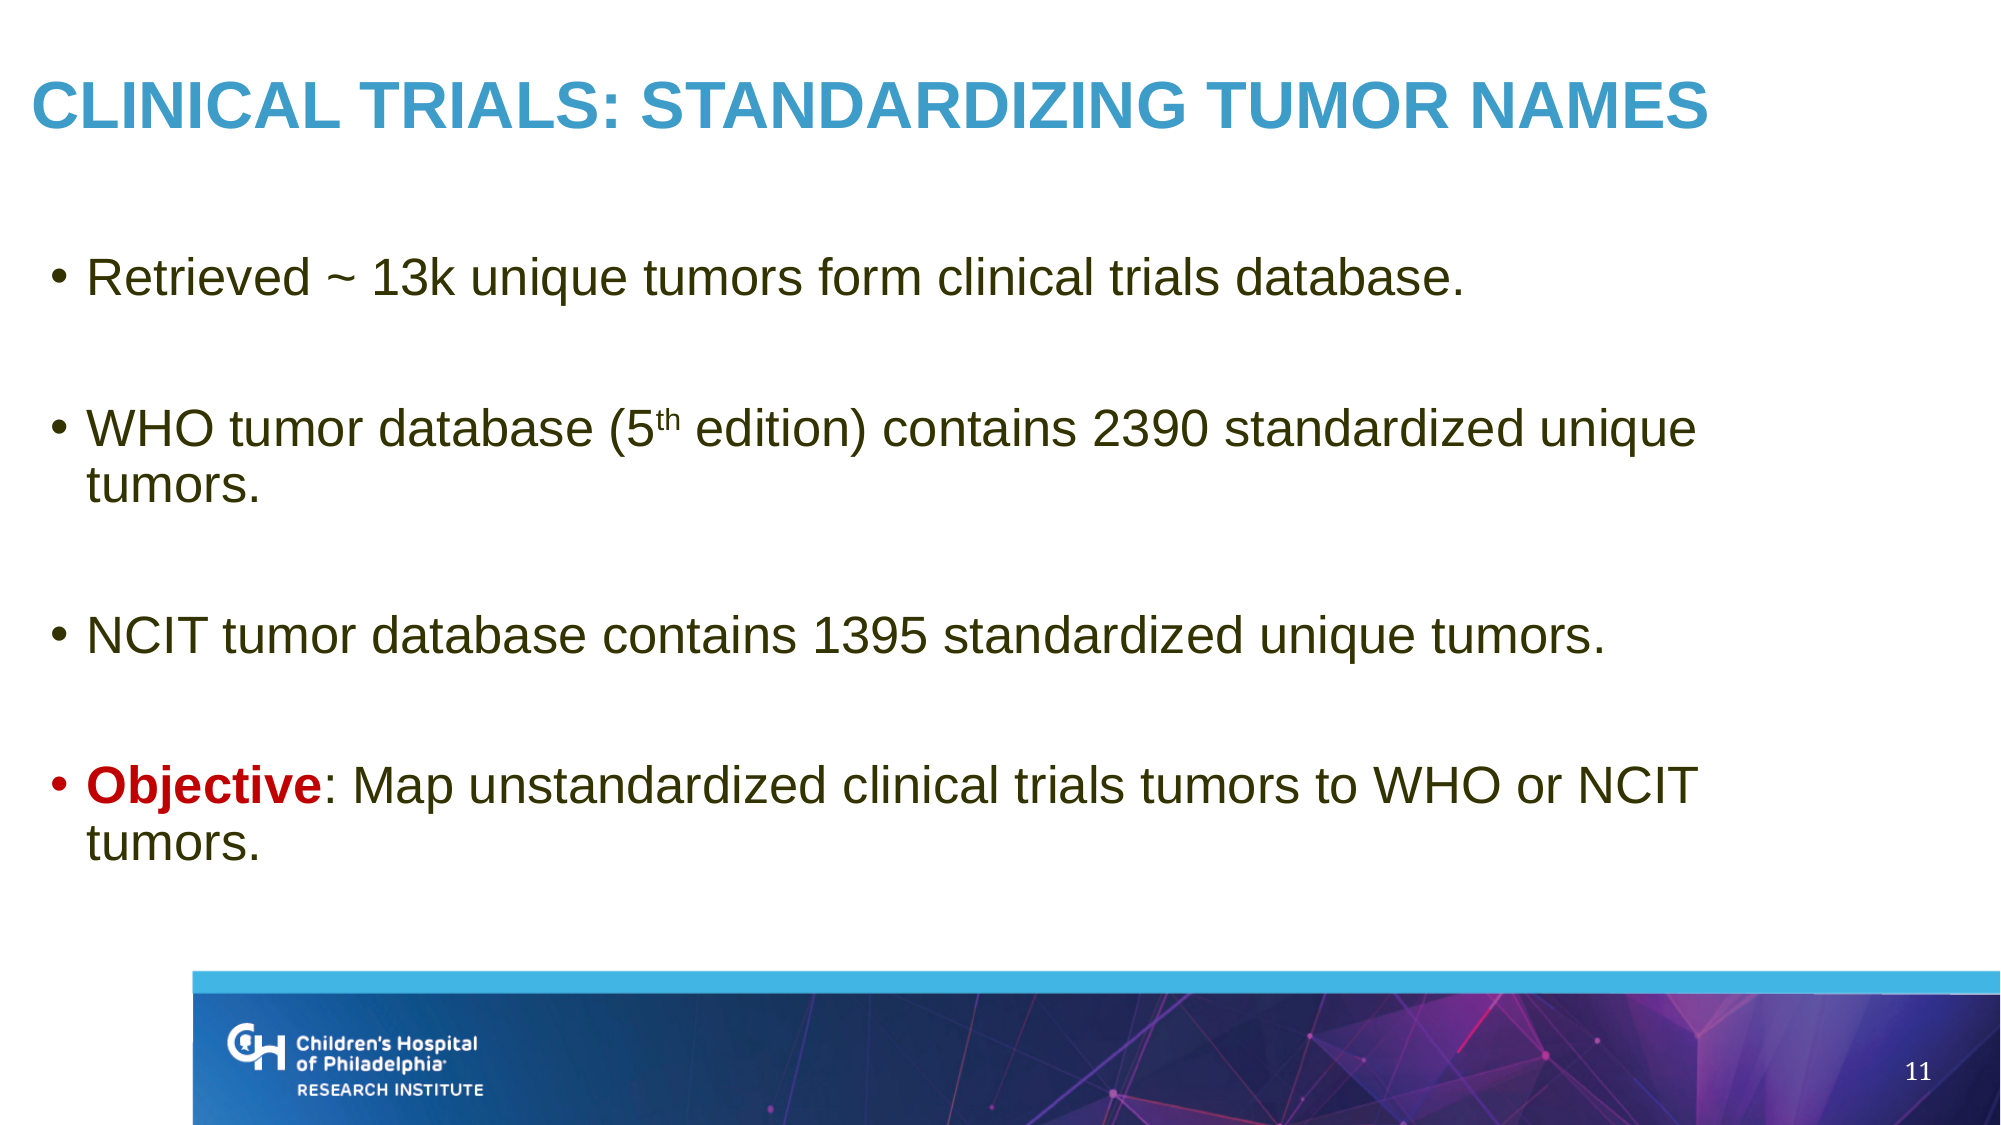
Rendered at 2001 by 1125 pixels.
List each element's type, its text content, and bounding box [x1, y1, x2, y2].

picture [0, 0, 2001, 1125]
title Clinical Trials: Standardizing Tumor Names [15, 13, 1823, 202]
slide_number 11 [1857, 1042, 1948, 1103]
list Retrieved ~ 13k unique tumors form clinical trials database. WHO tumor database (5th edition) contains 2390 standardized unique tumors. NCIT tumor database contains 1395 standardized unique tumors. Objective: Map unstandardized clinical trials tumors to WHO or NCIT tumors. [35, 243, 1842, 882]
